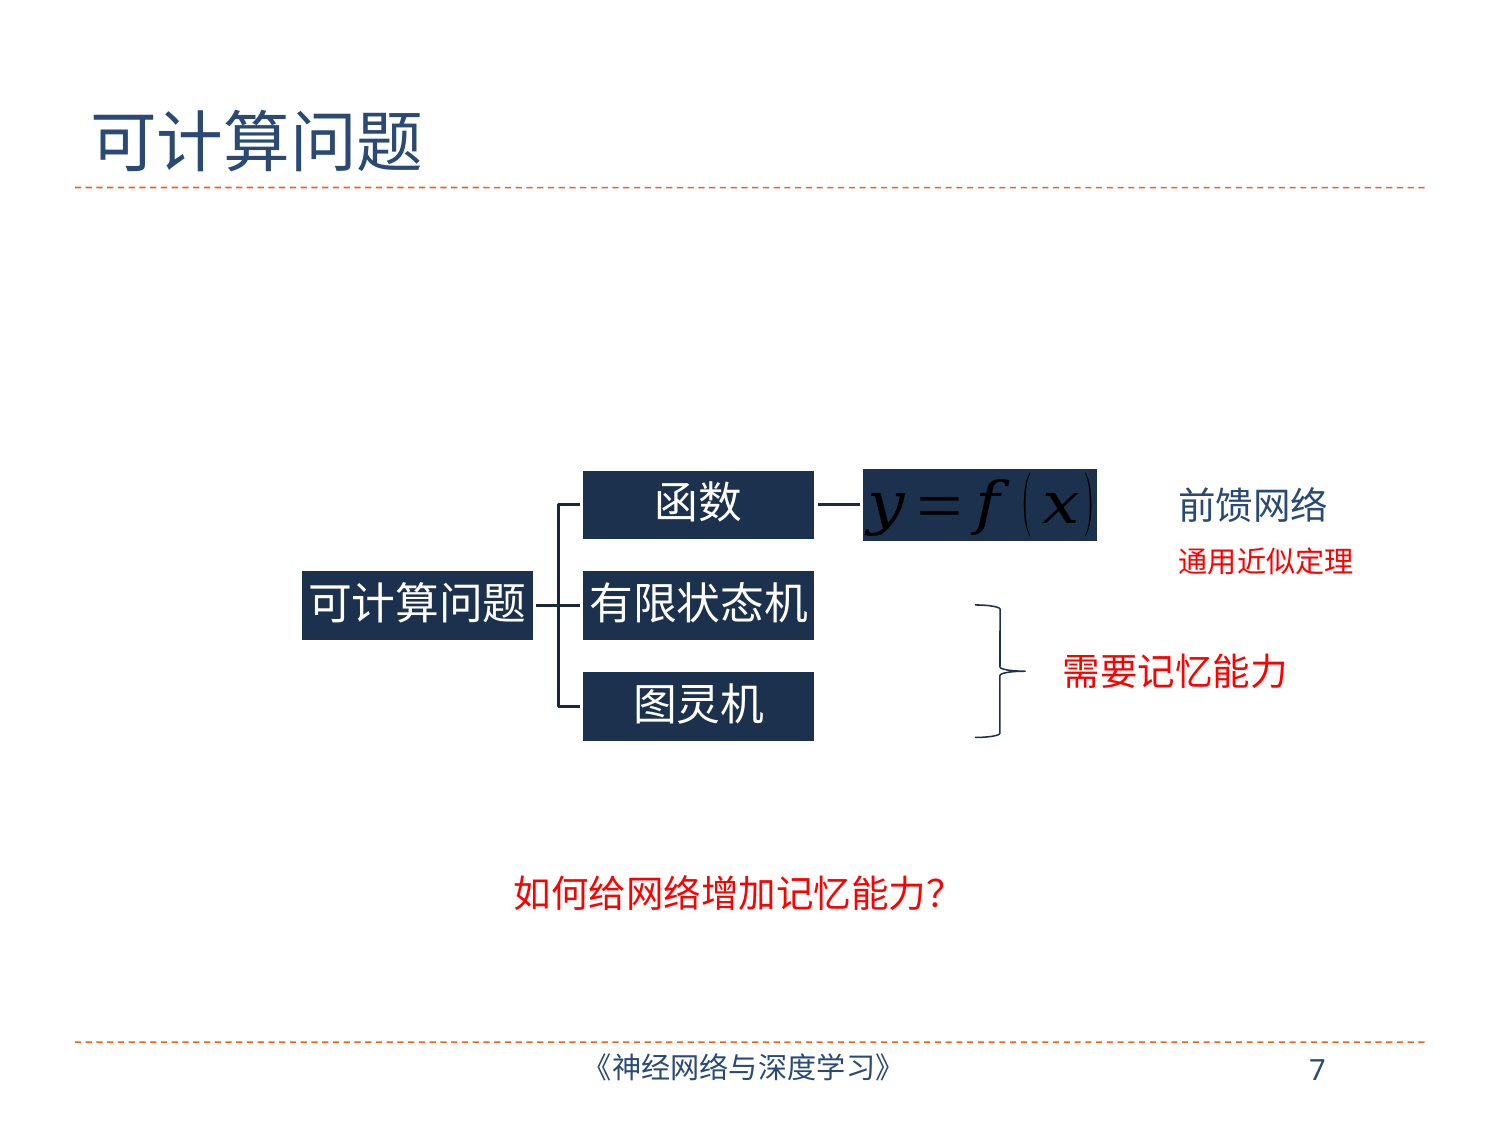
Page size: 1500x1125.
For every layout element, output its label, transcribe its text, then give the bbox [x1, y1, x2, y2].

title 可计算问题 [75, 24, 1425, 188]
text_box [974, 604, 1026, 739]
text_box 如何给网络增加记忆能力？ [498, 862, 979, 923]
text_box 通用近似定理 [1088, 535, 1369, 586]
text_box 需要记忆能力 [1047, 640, 1303, 701]
text_box 前馈网络 [1163, 474, 1344, 535]
